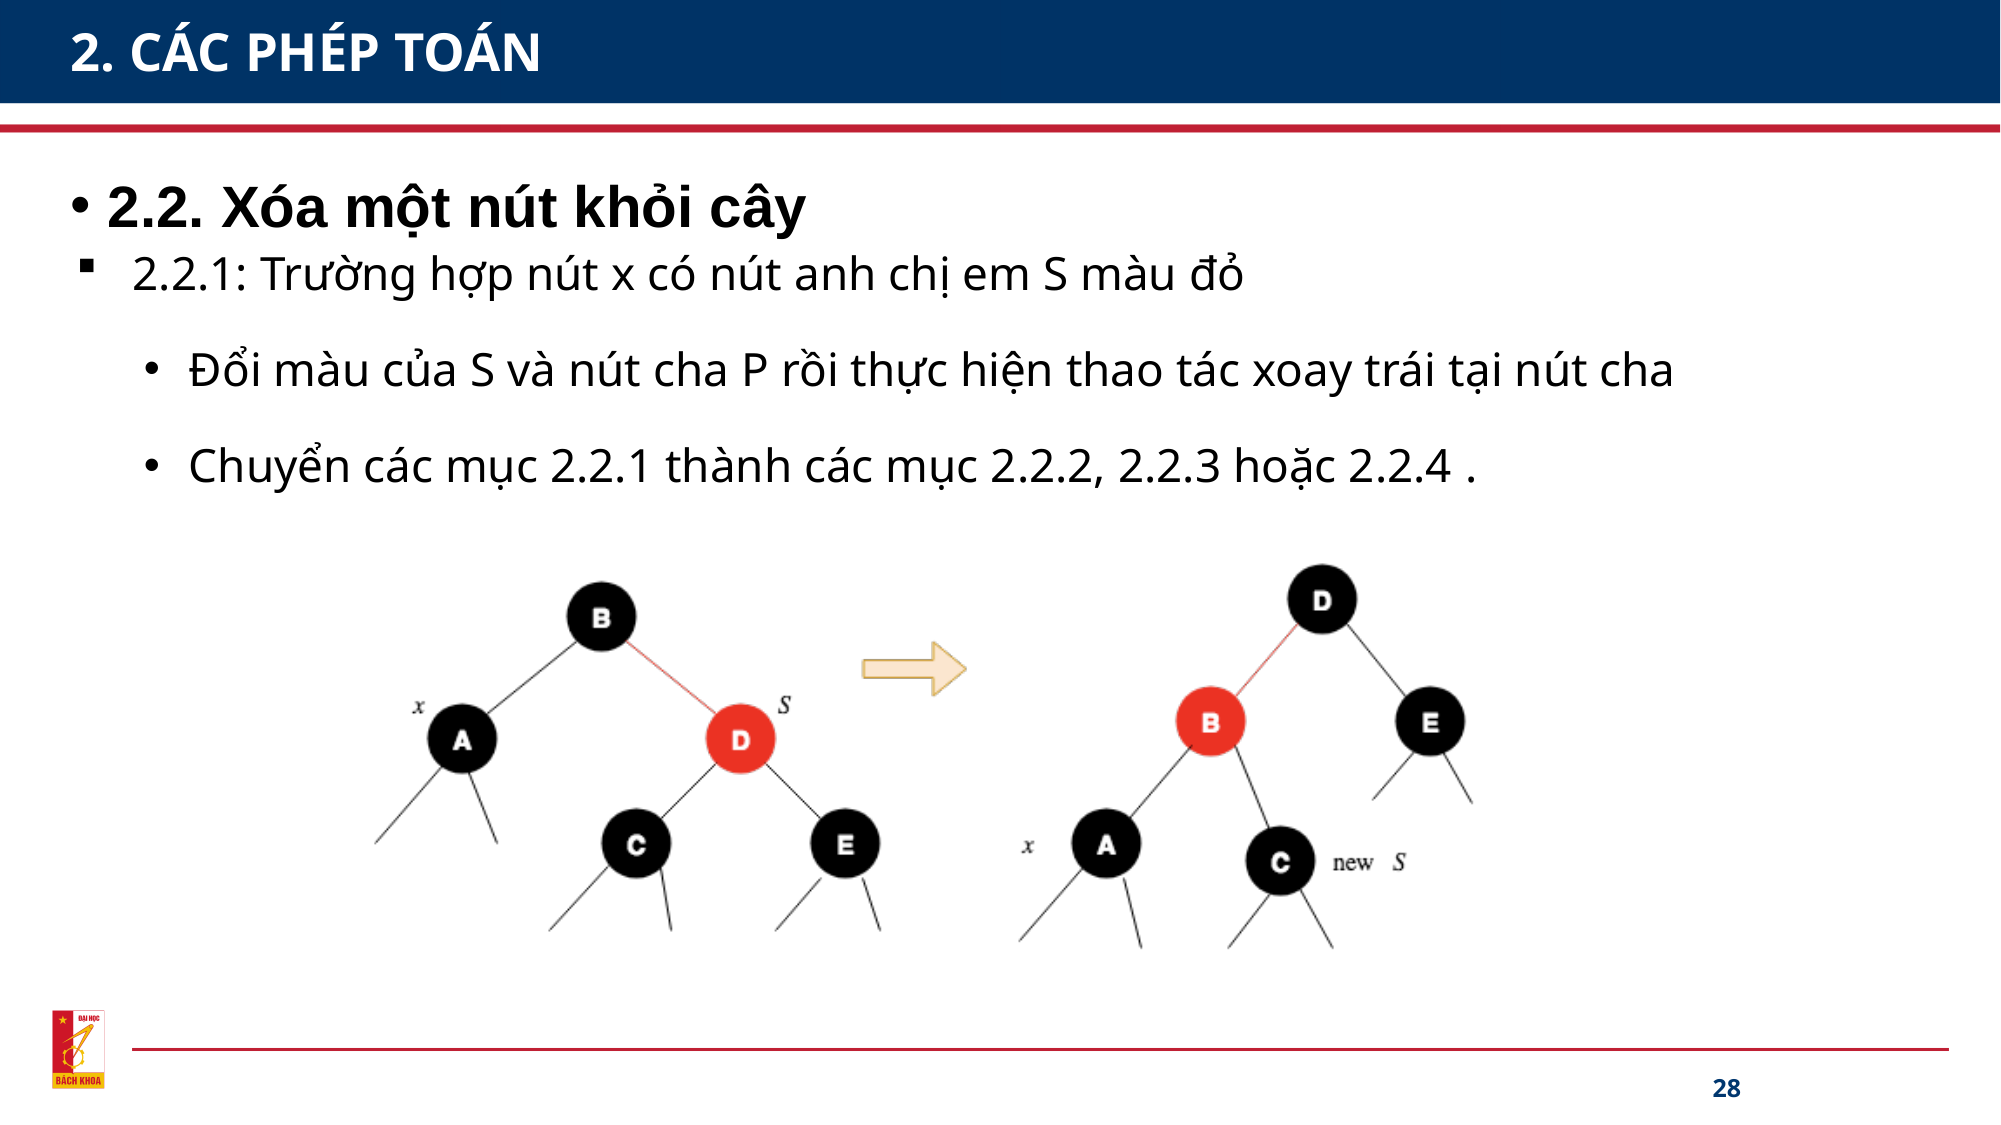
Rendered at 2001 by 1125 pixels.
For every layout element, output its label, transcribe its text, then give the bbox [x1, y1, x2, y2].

title 2. CÁC PHÉP TOÁN [55, 18, 1945, 90]
text_box 2.2.1: Trường hợp nút x có nút anh chị em S màu đỏ Đổi màu của S và nút cha P rồi thực hiện thao tác xoay trái tại nút cha Chuyển các mục 2.2.1 thành các mục 2.2.2, 2.2.3 hoặc 2.2.4 . [61, 220, 1787, 1053]
picture [0, 0, 2001, 1125]
list 2.2. Xóa một nút khỏi cây [55, 169, 1945, 980]
slide_number 28 [1502, 1065, 1953, 1125]
